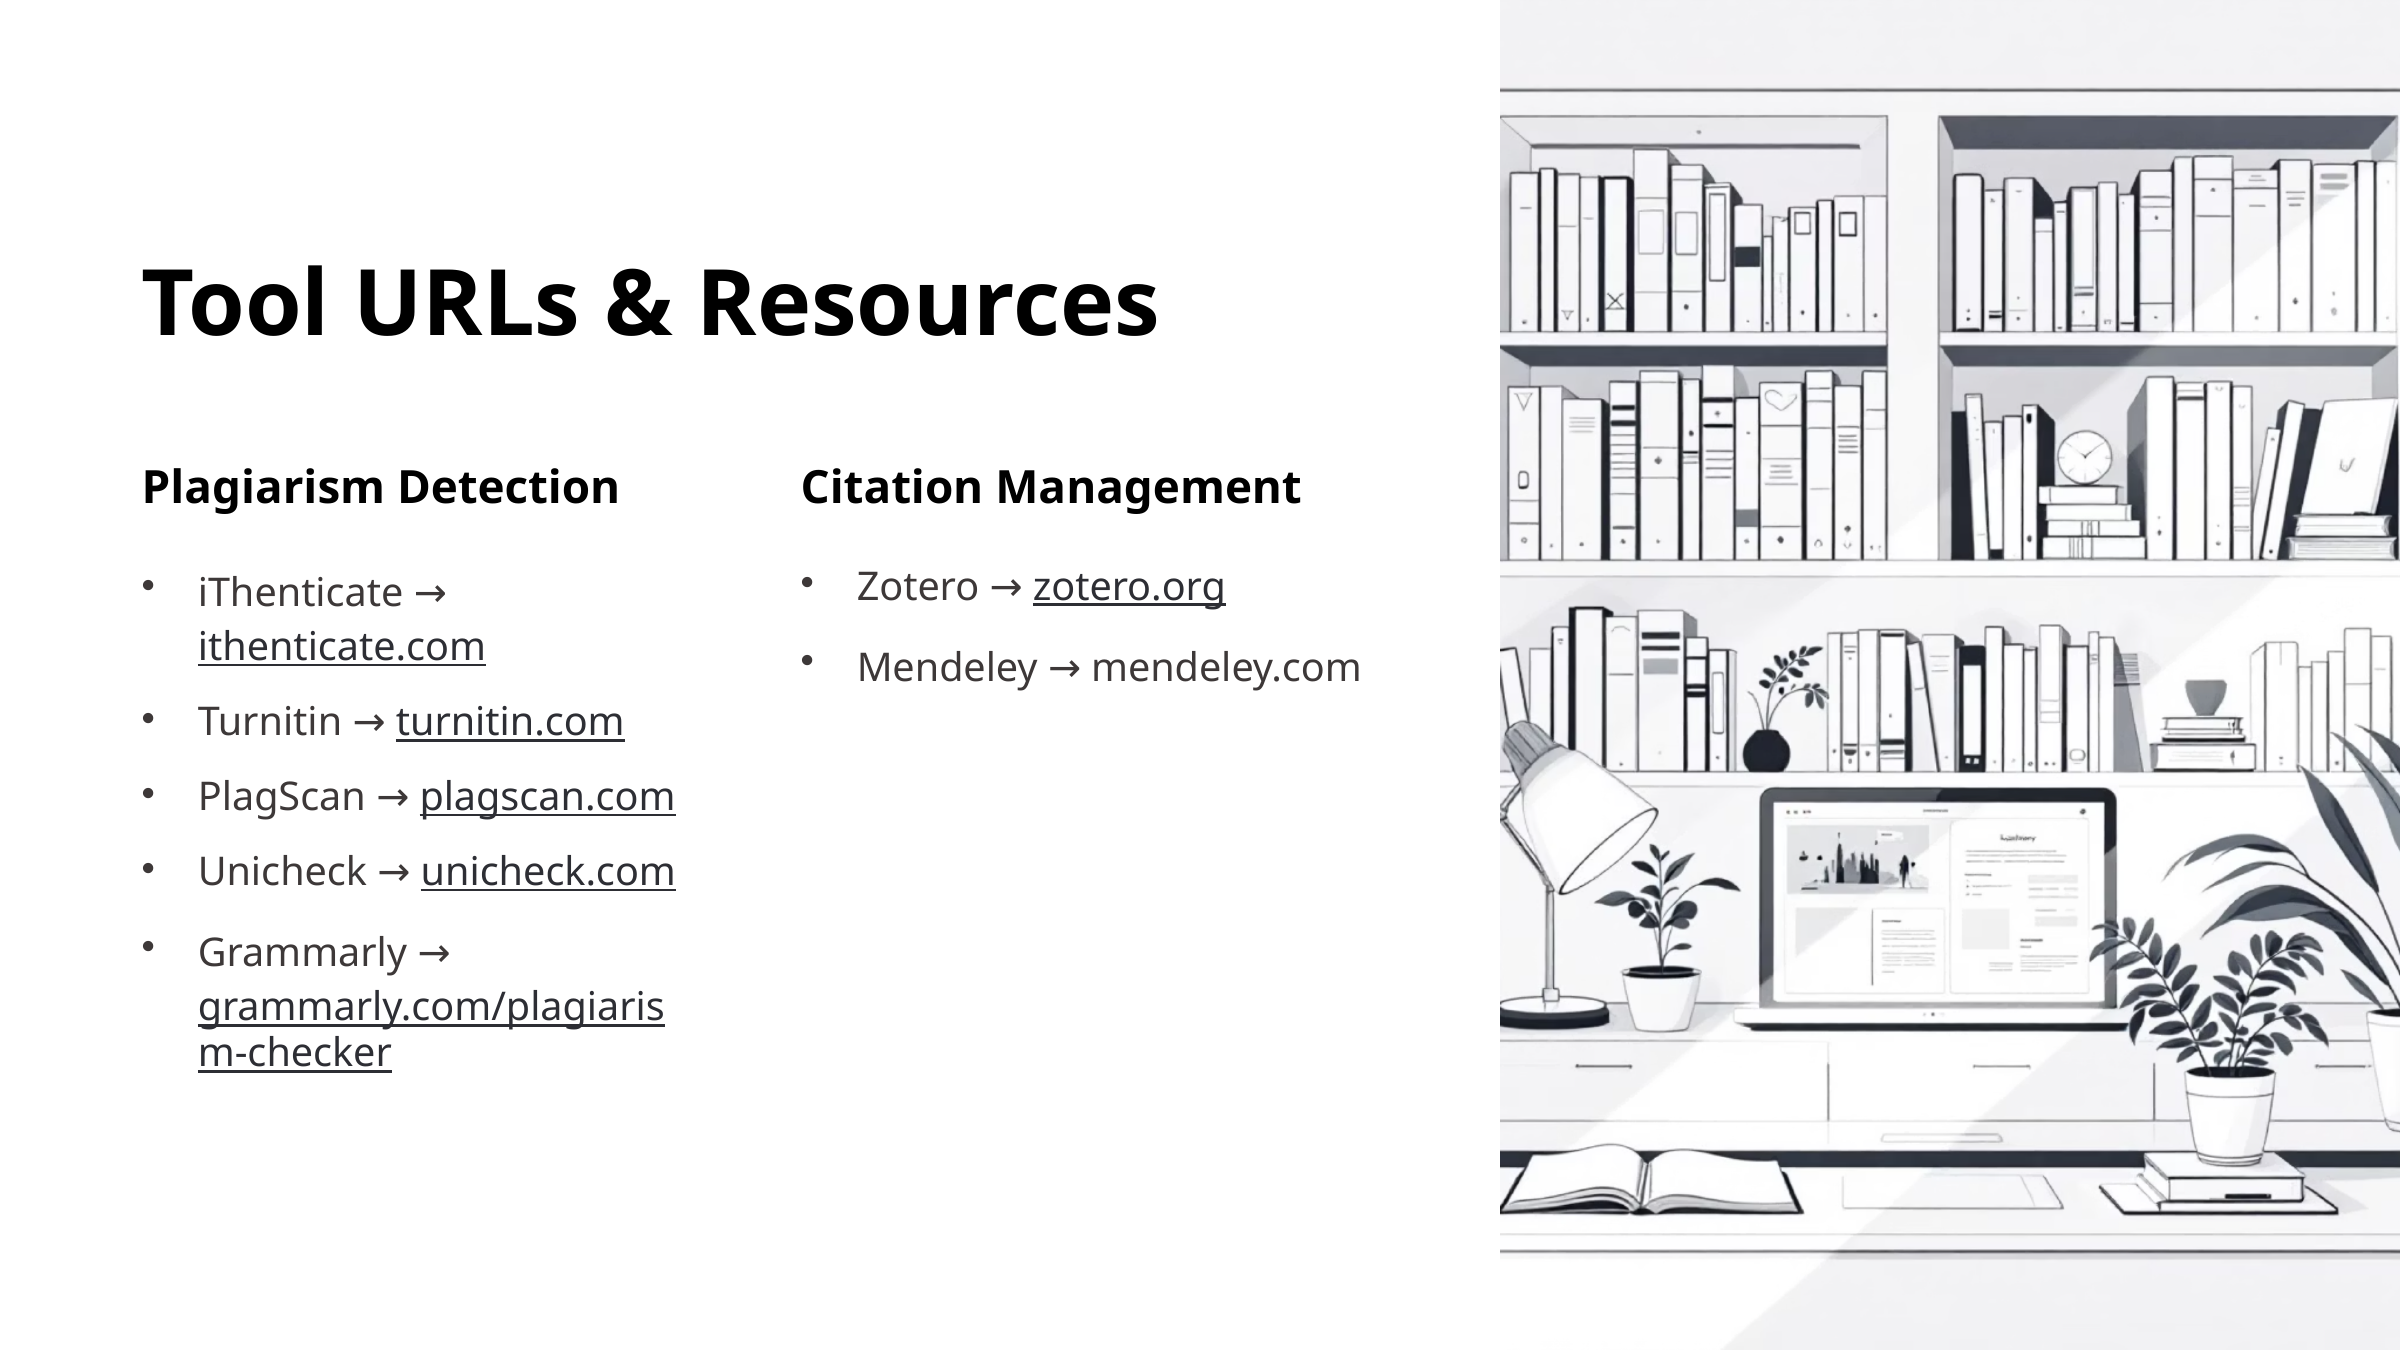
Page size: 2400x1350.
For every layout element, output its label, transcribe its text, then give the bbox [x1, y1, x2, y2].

text_box PlagScan → plagscan.com [141, 764, 701, 825]
text_box Mendeley → mendeley.com [800, 628, 1360, 690]
text_box Unicheck → unicheck.com [141, 839, 701, 900]
text_box Plagiarism Detection [141, 455, 650, 514]
text_box Citation Management [800, 455, 1328, 514]
picture [1499, 0, 2400, 1350]
text_box Grammarly → grammarly.com/plagiarism-checker [141, 914, 701, 1097]
text_box iThenticate → ithenticate.com [141, 553, 701, 676]
text_box Turnitin → turnitin.com [141, 689, 701, 751]
text_box Zotero → zotero.org [800, 553, 1360, 615]
text_box Tool URLs & Resources [141, 239, 1229, 355]
